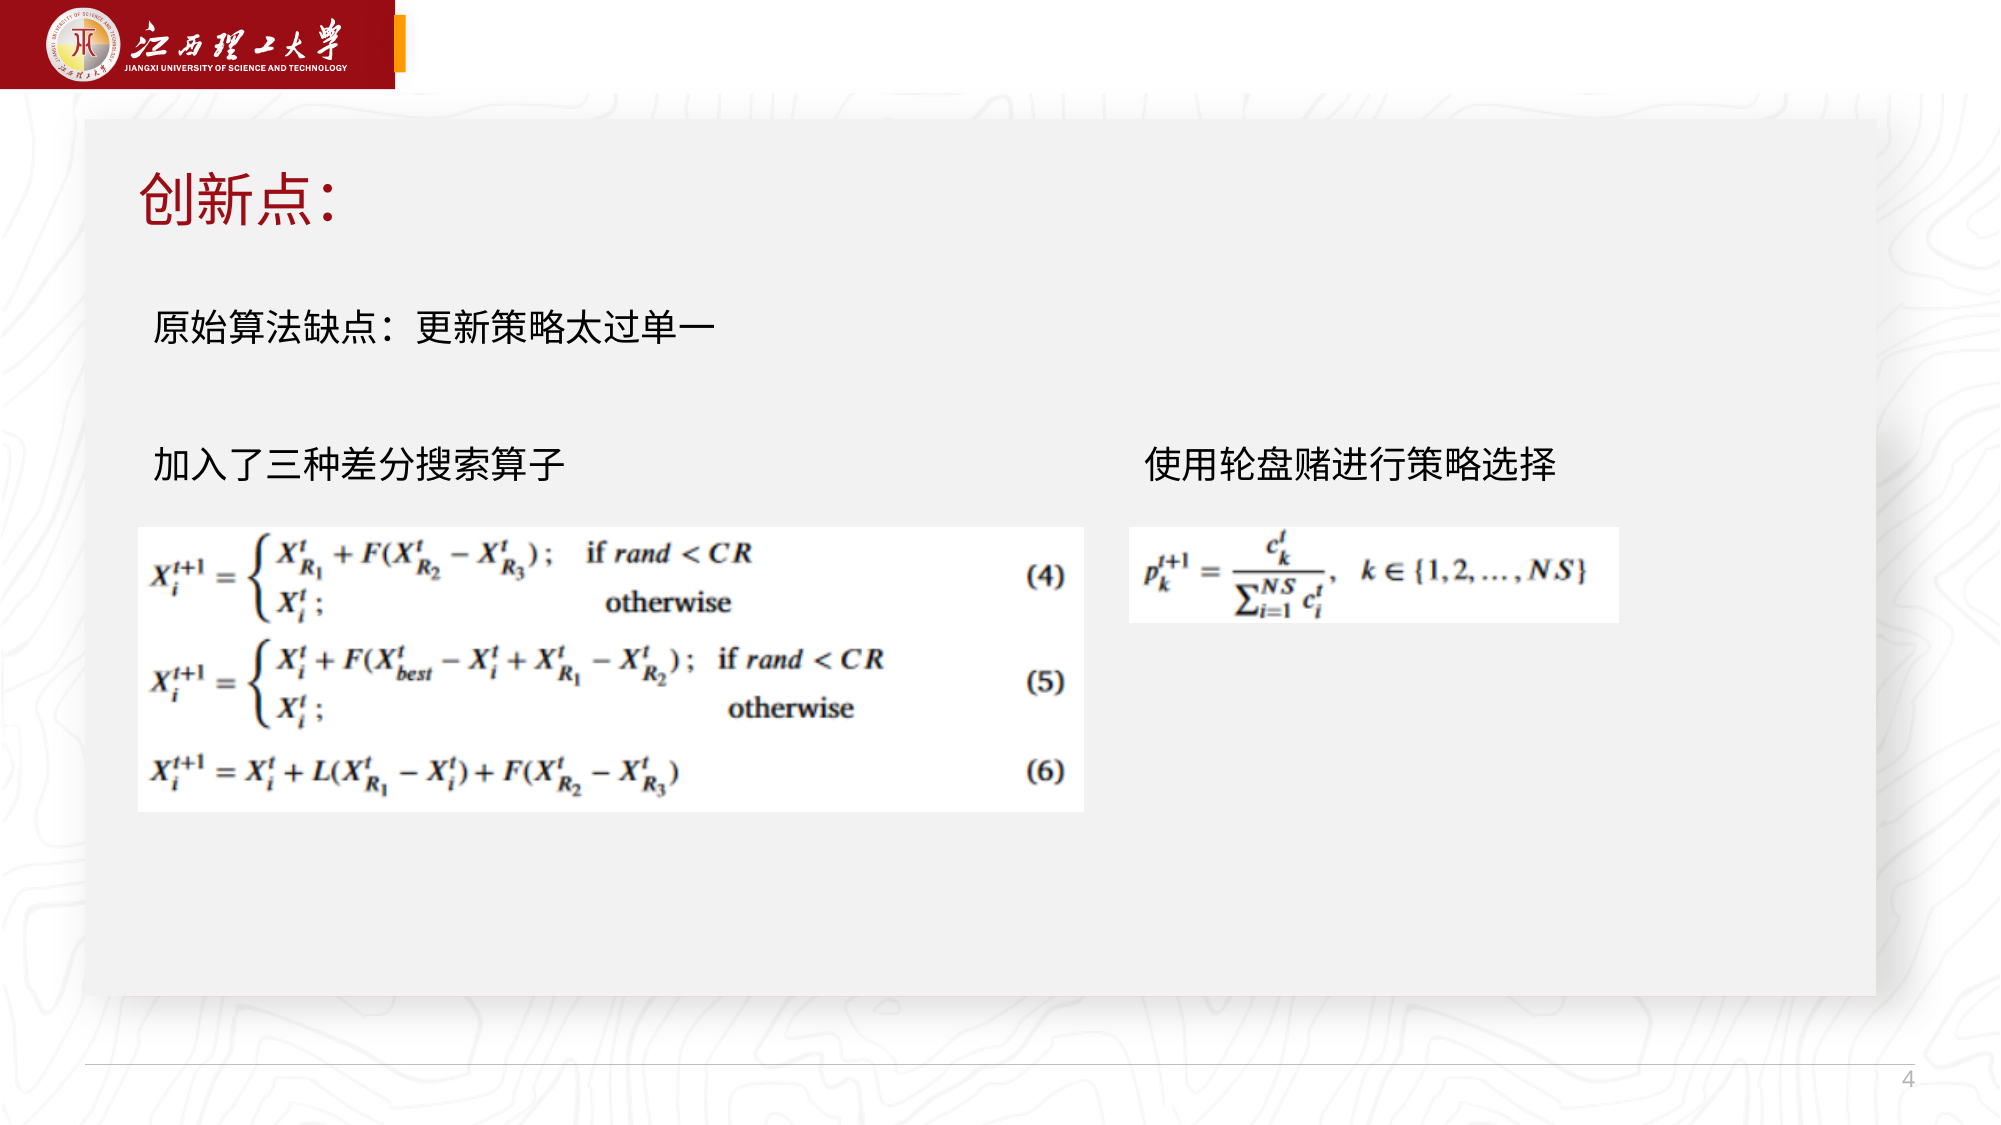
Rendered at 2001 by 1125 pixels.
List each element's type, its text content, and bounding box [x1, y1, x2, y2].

text_box 加入了三种差分搜索算子 [138, 433, 806, 494]
picture [1129, 527, 1619, 623]
text_box 使用轮盘赌进行策略选择 [1129, 433, 1797, 494]
picture [138, 527, 1084, 812]
text_box 创新点： [123, 156, 791, 241]
text_box [84, 118, 1877, 997]
text_box 原始算法缺点：更新策略太过单一 [138, 296, 806, 357]
picture [46, 4, 355, 85]
slide_number [1765, 1056, 1916, 1104]
